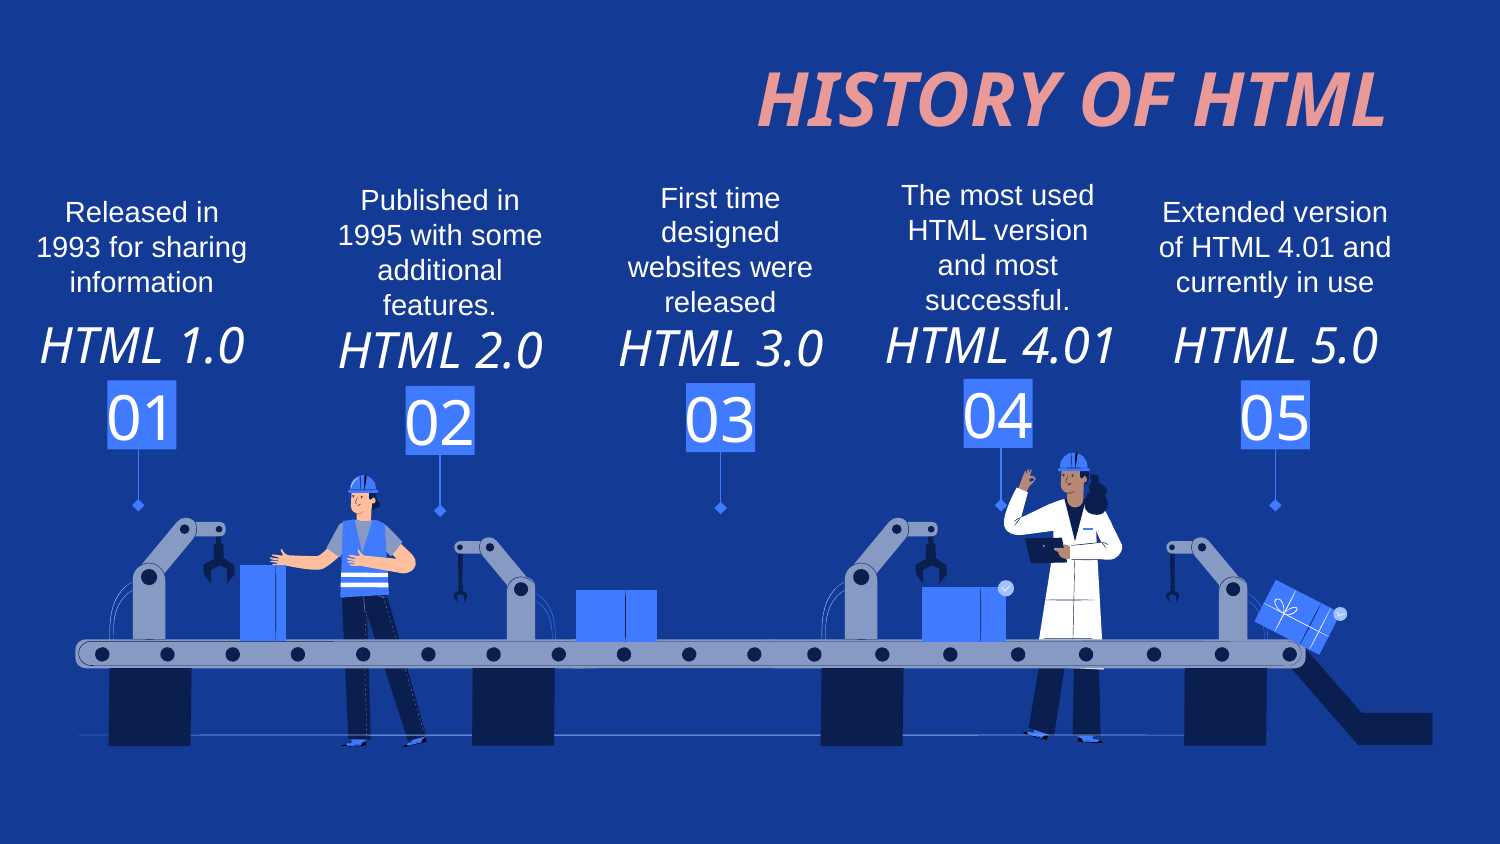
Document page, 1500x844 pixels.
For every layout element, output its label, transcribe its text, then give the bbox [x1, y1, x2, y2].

title HTML 2.0 [291, 304, 590, 380]
subtitle Released in 1993 for sharing information [14, 162, 270, 331]
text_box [1000, 452, 1123, 516]
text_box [75, 517, 1433, 747]
subtitle First time designed websites were released [593, 164, 848, 333]
title 01 [75, 383, 209, 447]
title HTML 5.0 [1151, 298, 1425, 375]
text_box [240, 565, 286, 642]
title 05 [1208, 383, 1342, 447]
title HISTORY OF HTML [718, 36, 1405, 144]
subtitle Extended version of HTML 4.01 and currently in use [1130, 162, 1420, 331]
title HTML 3.0 [571, 301, 870, 377]
title HTML 4.01 [851, 298, 1151, 375]
title 03 [653, 386, 788, 450]
title HTML 1.0 [0, 298, 291, 375]
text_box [1261, 589, 1343, 644]
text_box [269, 475, 427, 516]
subtitle The most used HTML version and most successful. [870, 162, 1126, 331]
title 04 [931, 381, 1065, 445]
title 02 [373, 388, 507, 452]
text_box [575, 590, 657, 643]
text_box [921, 579, 1015, 643]
subtitle Published in 1995 with some additional features. [312, 167, 568, 336]
